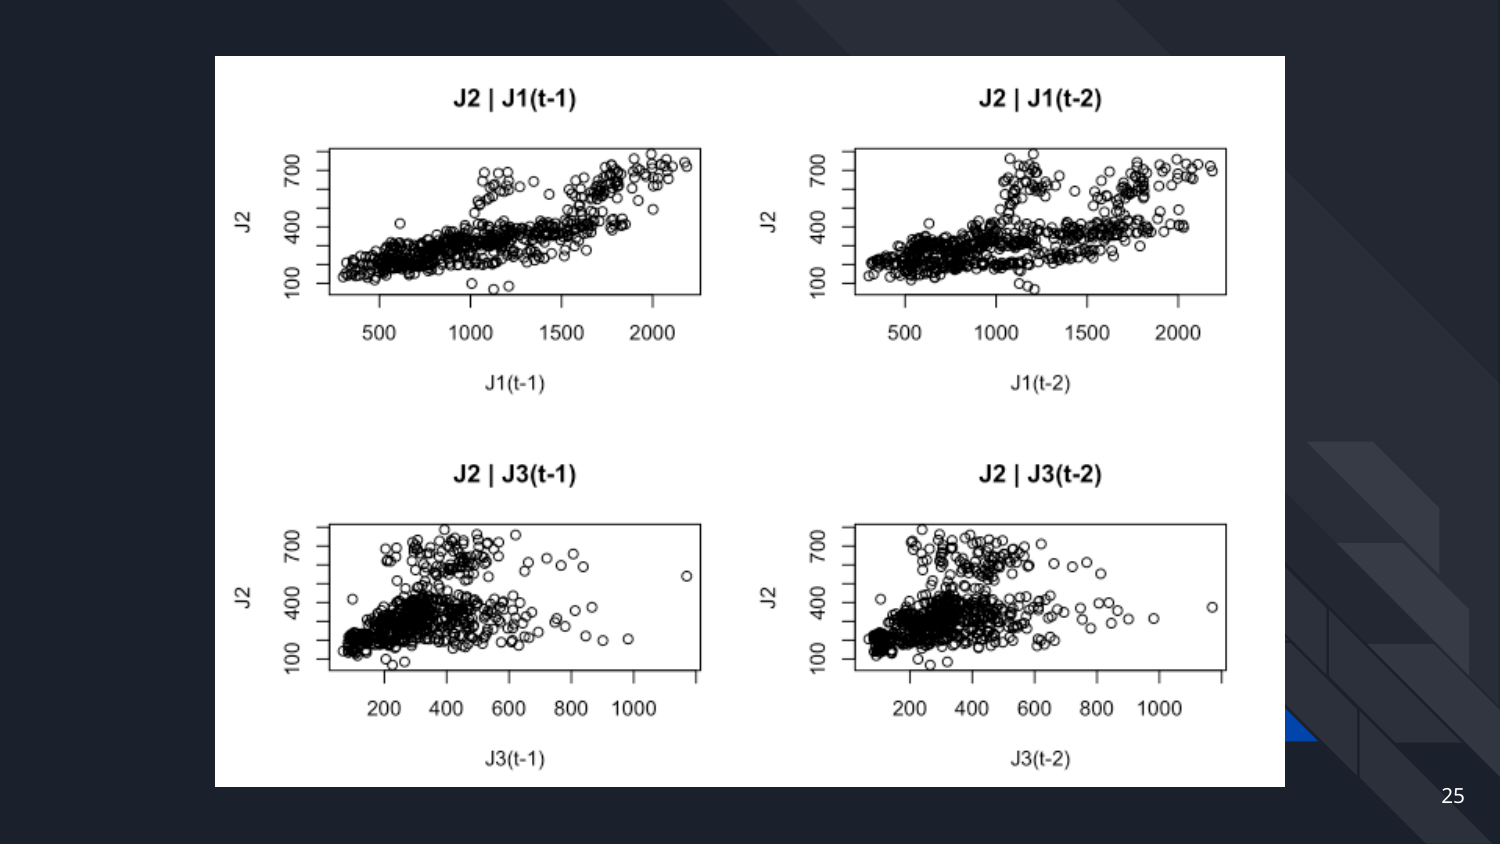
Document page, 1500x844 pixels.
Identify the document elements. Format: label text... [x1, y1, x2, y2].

picture [215, 56, 1285, 787]
slide_number ‹#› [1389, 764, 1480, 830]
